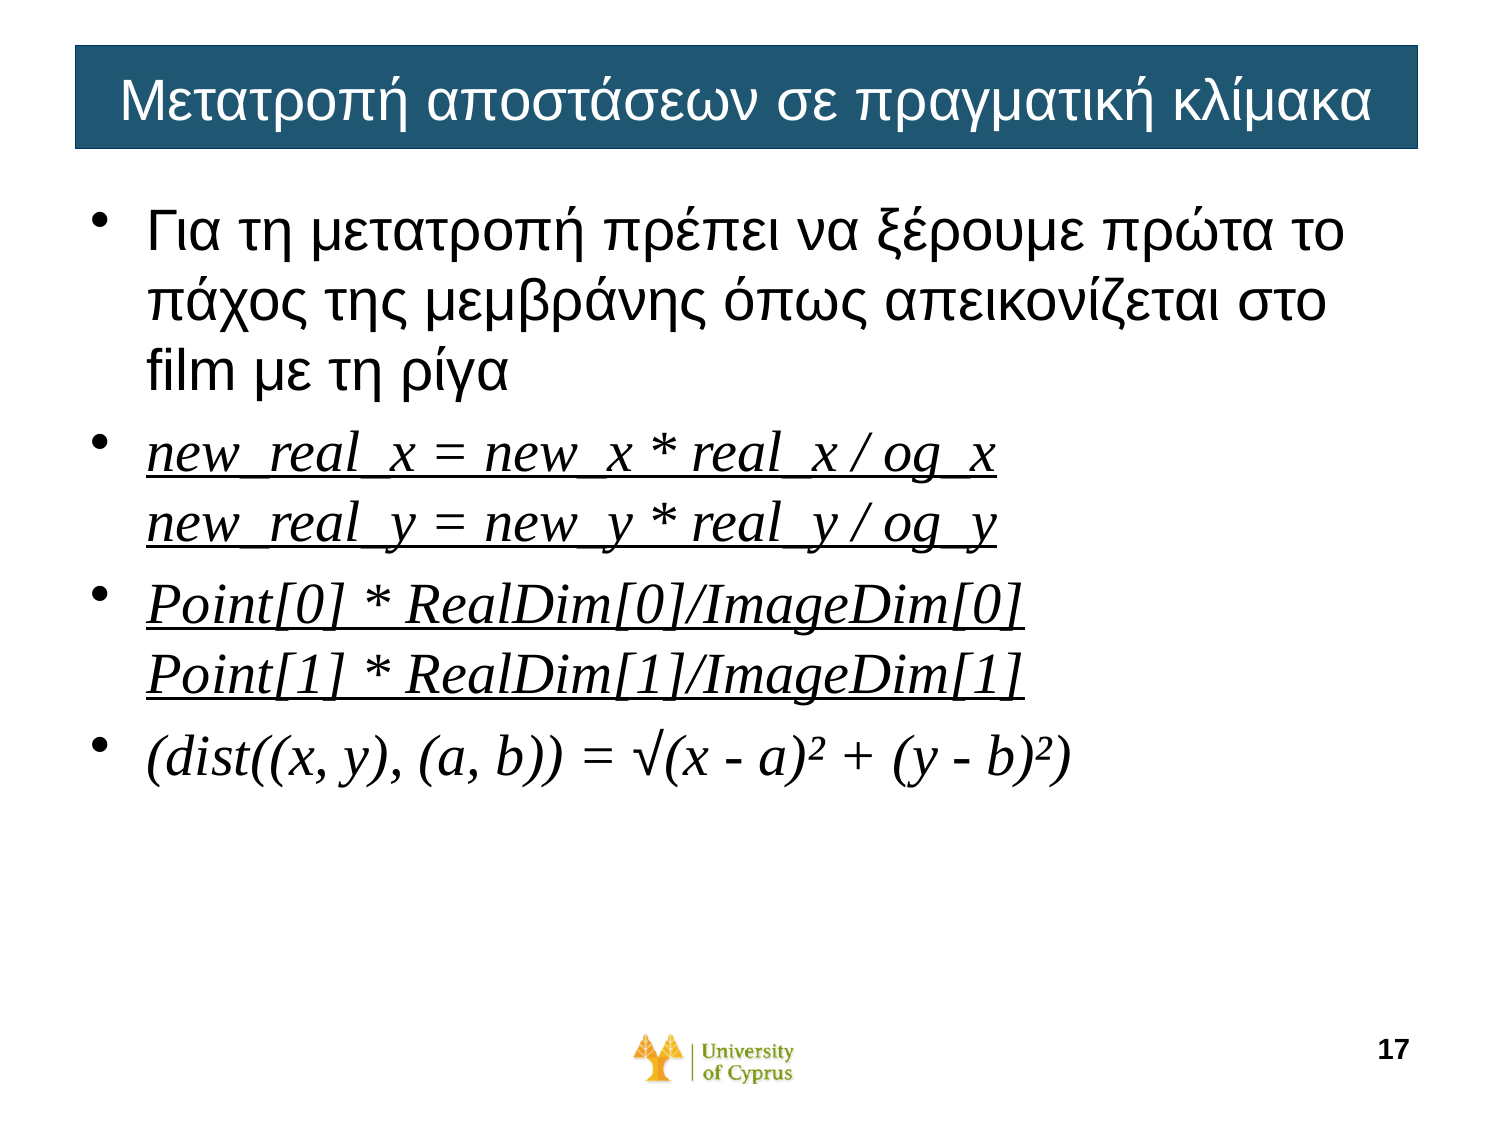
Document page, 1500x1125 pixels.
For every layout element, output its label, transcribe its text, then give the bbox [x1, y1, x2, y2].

title Μετατροπή αποστάσεων σε πραγματική κλίμακα [75, 45, 1418, 149]
list Για τη μετατροπή πρέπει να ξέρουμε πρώτα το πάχος της μεμβράνης όπως απεικονίζεται στο film με τη ρίγα new_real_x = new_x * real_x / og_x new_real_y = new_y * real_y / og_y Point[0] * RealDim[0]/ImageDim[0] Point[1] * RealDim[1]/ImageDim[1] (dist((x, y), (a, b)) = √(x - a)² + (y - b)²) [75, 184, 1418, 1006]
picture [631, 1032, 795, 1084]
